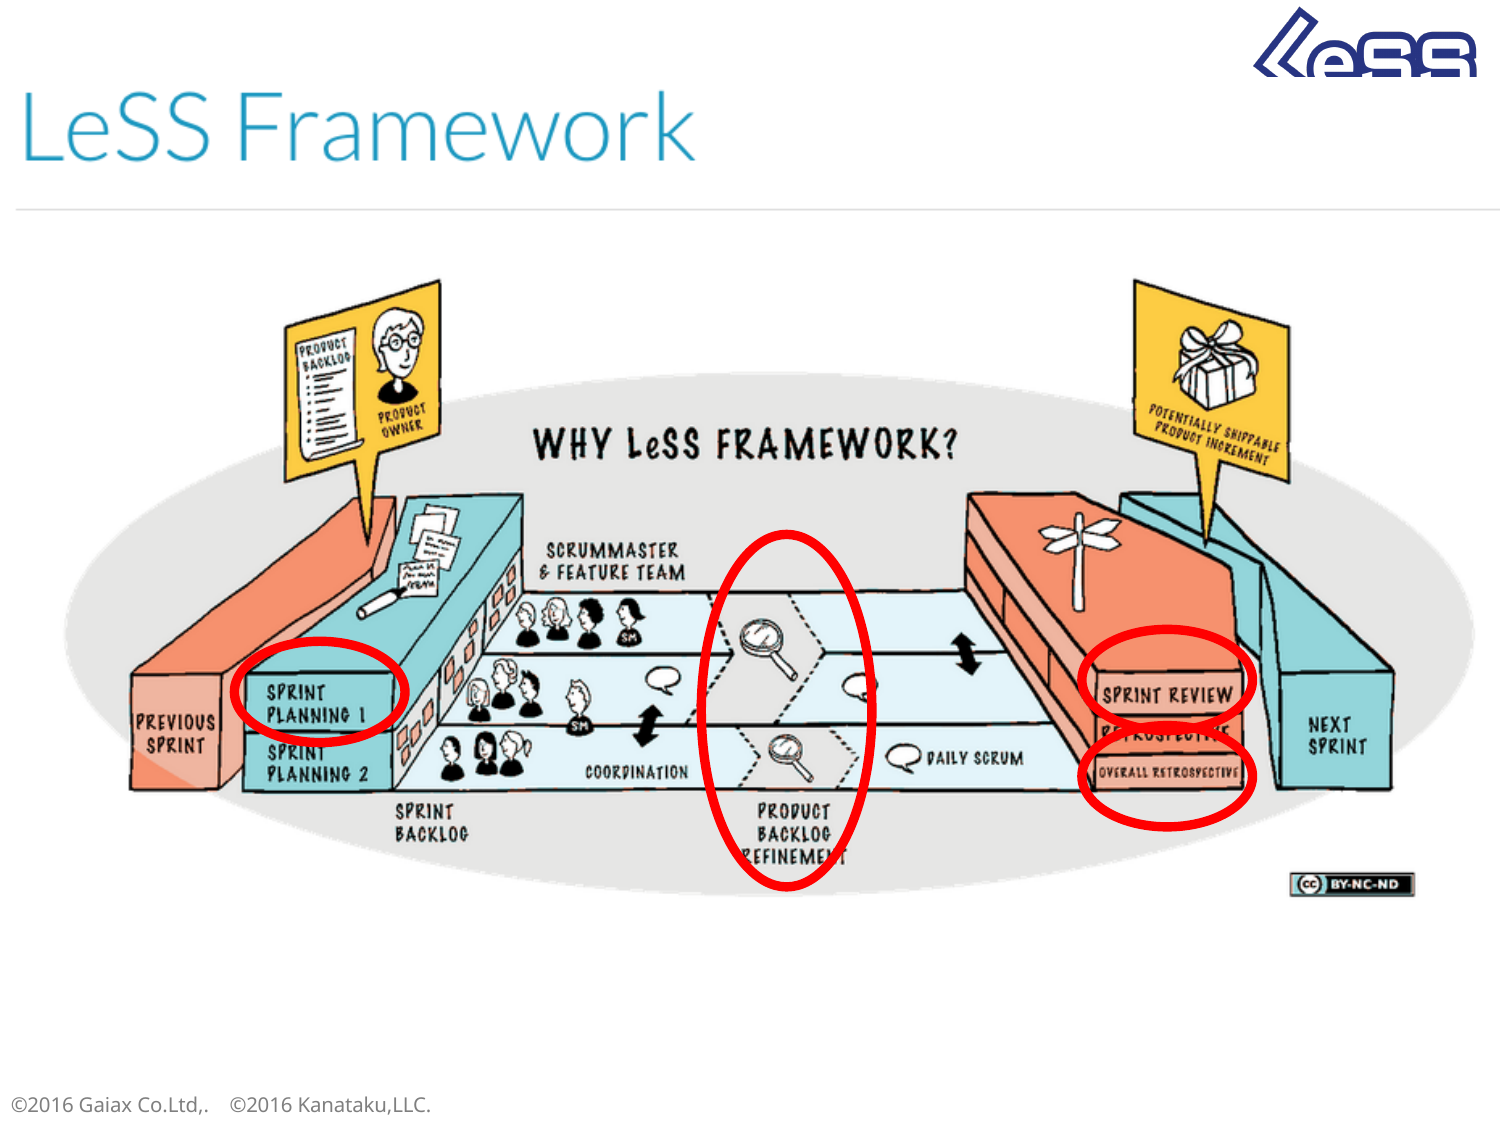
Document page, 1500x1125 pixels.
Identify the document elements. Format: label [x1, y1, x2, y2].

picture [12, 76, 1500, 924]
